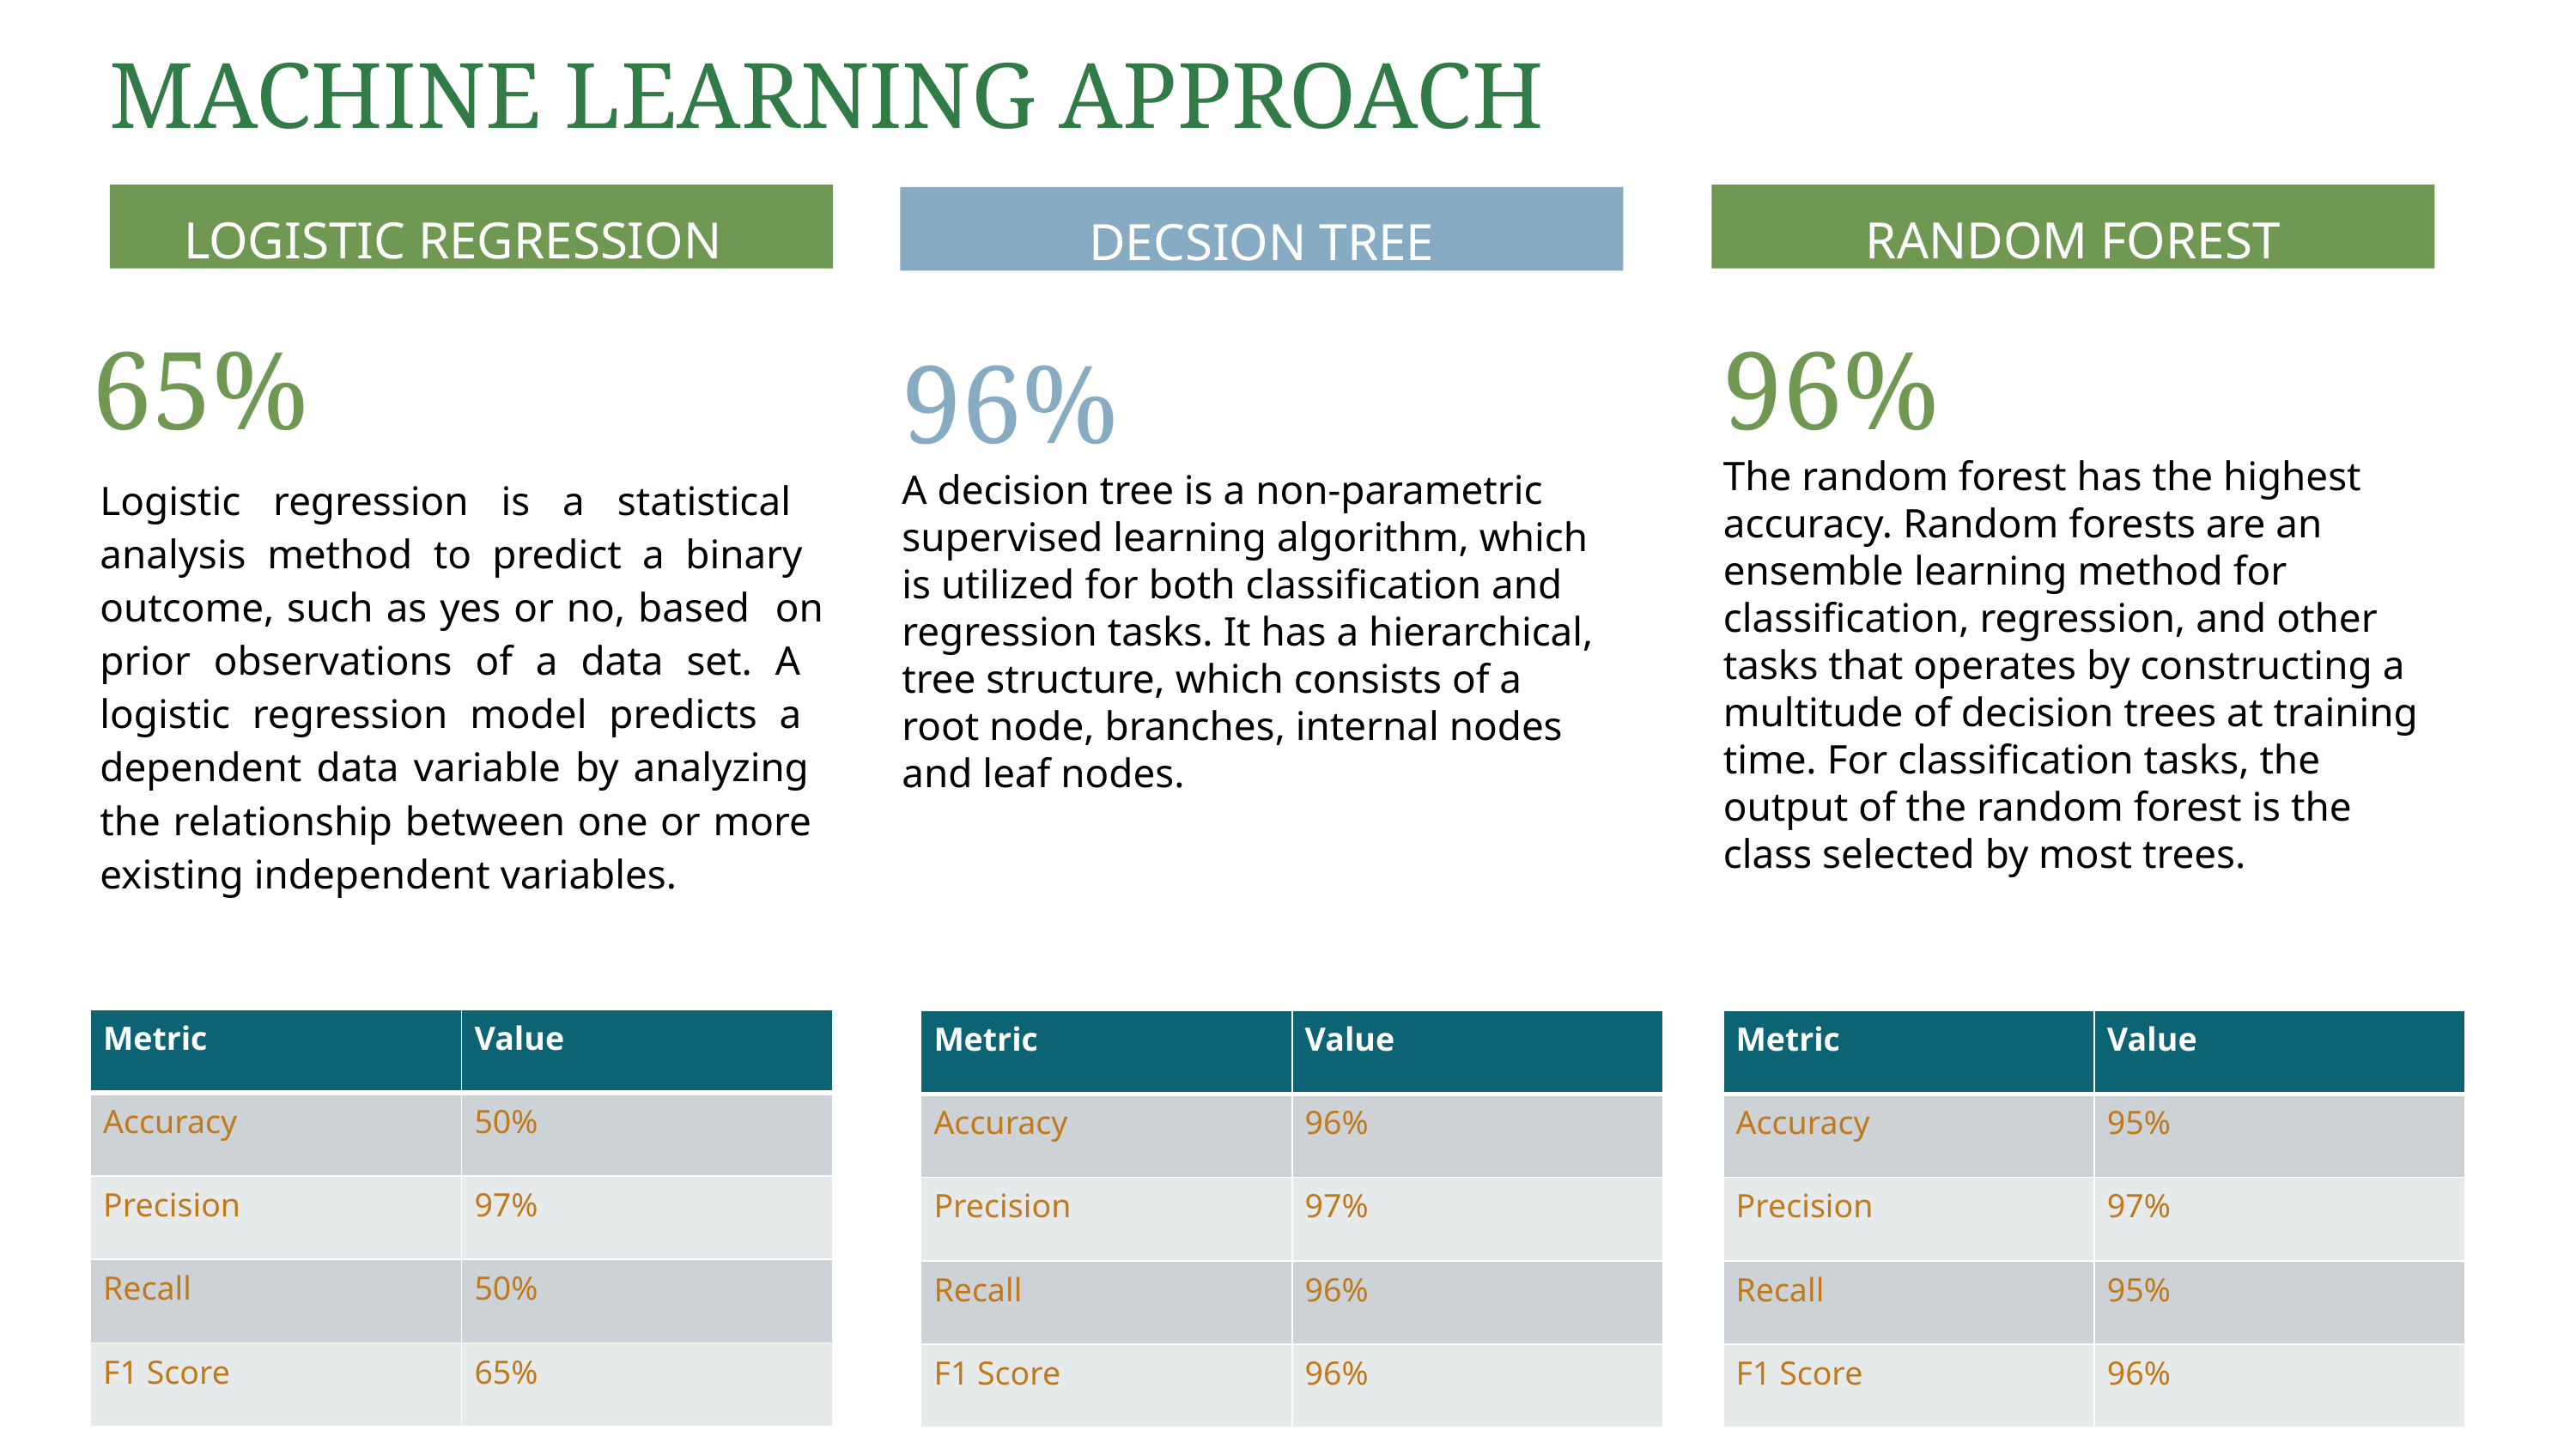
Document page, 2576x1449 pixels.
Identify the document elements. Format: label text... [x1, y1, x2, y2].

table_cell Recall [921, 1262, 1291, 1343]
table_cell 95% [2095, 1096, 2464, 1177]
table_cell Precision [921, 1178, 1291, 1260]
table_cell 65% [462, 1343, 832, 1426]
text_box Logistic regression is a statistical analysis method to predict a binary outcome, such as yes or no, based on prior observations of a data set. A logistic regression model predicts a dependent data variable by analyzing the relationship between one or more existing independent variables. [98, 468, 825, 897]
table_cell Recall [91, 1260, 461, 1343]
text_box 65% [90, 320, 416, 452]
table_cell Recall [1724, 1262, 2093, 1343]
table_cell 96% [1293, 1345, 1662, 1427]
table_header Metric [1724, 1011, 2093, 1092]
table_header Value [2095, 1011, 2464, 1092]
table_cell F1 Score [921, 1345, 1291, 1427]
text_box 96% The random forest has the highest accuracy. Random forests are an ensemble learning method for classification, regression, and other tasks that operates by constructing a multitude of decision trees at training time. For classification tasks, the output of the random forest is the class selected by most trees. [1721, 320, 2435, 876]
table_cell 96% [1293, 1262, 1662, 1343]
table_cell Accuracy [1724, 1096, 2093, 1177]
table_cell Precision [91, 1177, 461, 1258]
table_cell F1 Score [1724, 1345, 2093, 1427]
table_cell 97% [462, 1177, 832, 1258]
table_cell 50% [462, 1260, 832, 1343]
table_cell Accuracy [91, 1095, 461, 1175]
table_cell F1 Score [91, 1343, 461, 1426]
text_box 96% A decision tree is a non-parametric supervised learning algorithm, which is utilized for both classification and regression tasks. It has a hierarchical, tree structure, which consists of a root node, branches, internal nodes and leaf nodes. [900, 334, 1617, 796]
table_header Value [462, 1010, 832, 1090]
table_cell 96% [2095, 1345, 2464, 1427]
table_cell Precision [1724, 1178, 2093, 1260]
table_header Value [1293, 1011, 1662, 1092]
table_cell 97% [1293, 1178, 1662, 1260]
table_cell 97% [2095, 1178, 2464, 1260]
table_cell 96% [1293, 1096, 1662, 1177]
table_header Metric [91, 1010, 461, 1090]
title MACHINE LEARNING APPROACH [107, 35, 1693, 280]
table_cell 50% [462, 1095, 832, 1175]
table_cell 95% [2095, 1262, 2464, 1343]
text_box RANDOM FOREST [1711, 185, 2435, 269]
table_cell Accuracy [921, 1096, 1291, 1177]
table_header Metric [921, 1011, 1291, 1092]
